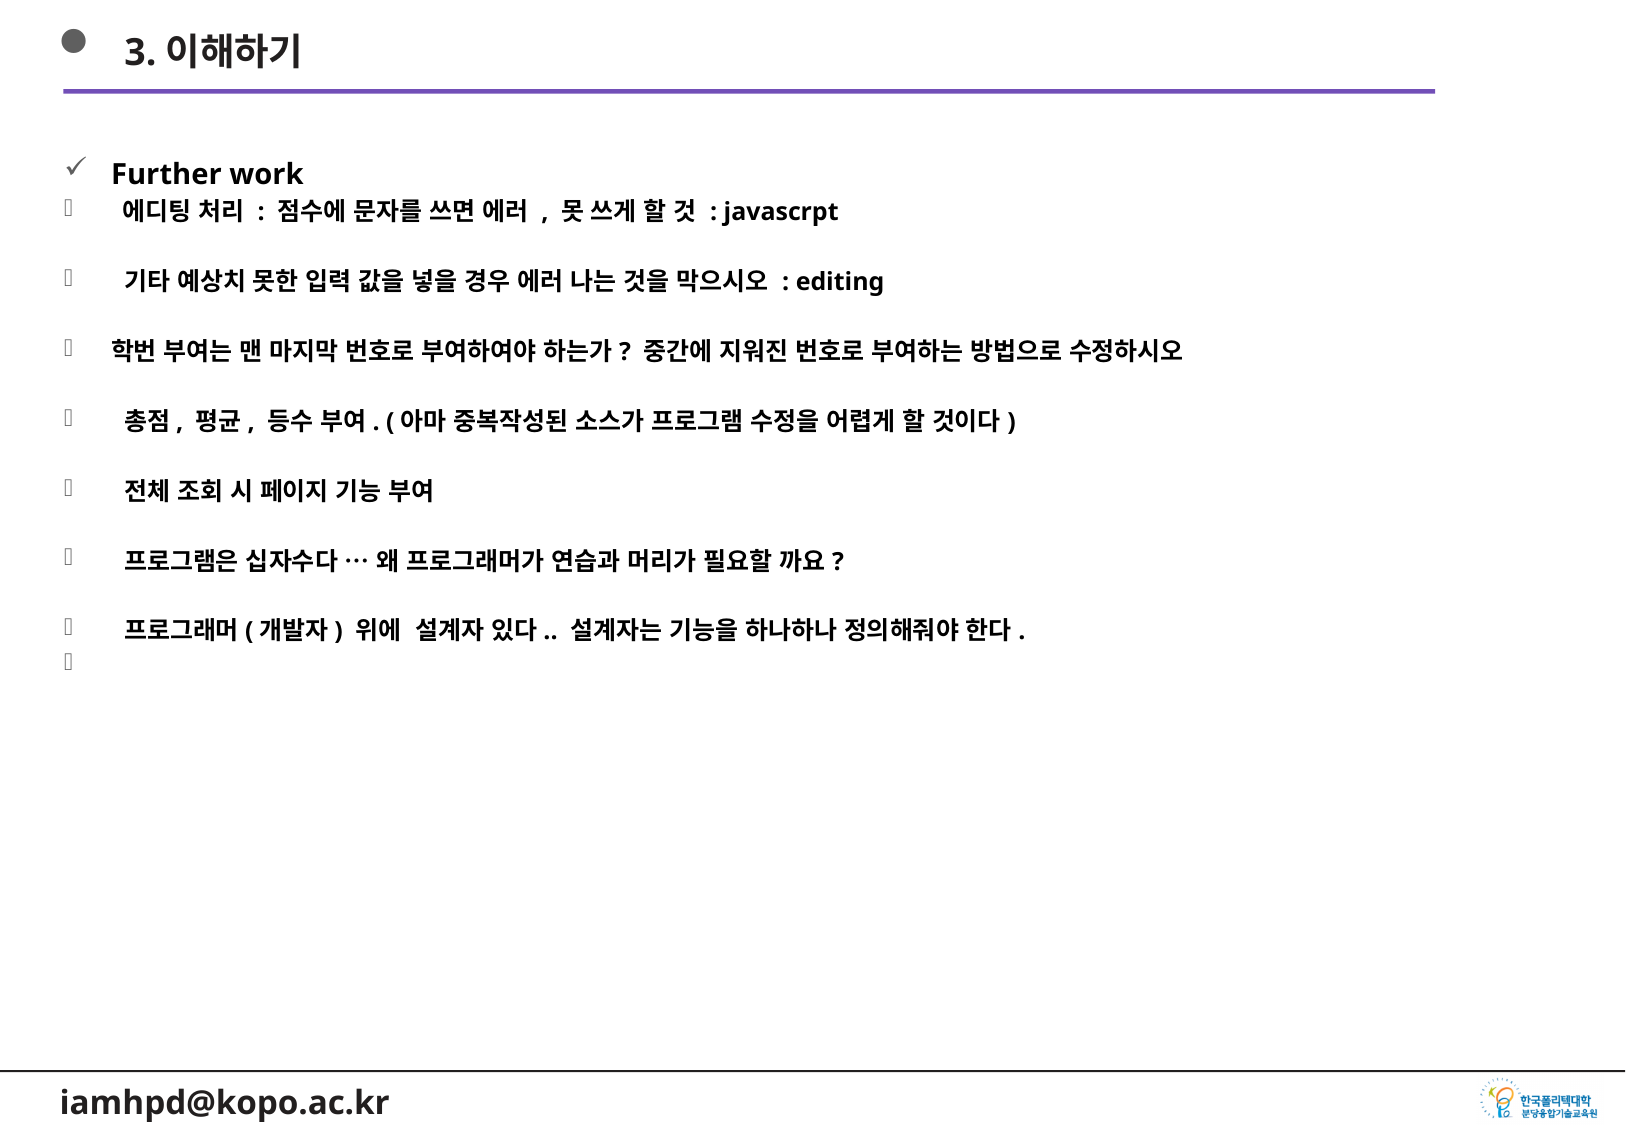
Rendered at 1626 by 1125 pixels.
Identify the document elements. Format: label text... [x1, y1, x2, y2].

text_box Further work 에디팅 처리 : 점수에 문자를 쓰면 에러 , 못 쓰게 할 것 : javascrpt 기타 예상치 못한 입력 값을 넣을 경우 에러 나는 것을 막으시오 : editing 학번 부여는 맨 마지막 번호로 부여하여야 하는가? 중간에 지워진 번호로 부여하는 방법으로 수정하시오 총점, 평균, 등수 부여. (아마 중복작성된 소스가 프로그램 수정을 어렵게 할 것이다) 전체 조회 시 페이지 기능 부여 프로그램은 십자수다 … 왜 프로그래머가 연습과 머리가 필요할 까요? 프로그래머(개발자) 위에 설계자 있다.. 설계자는 기능을 하나하나 정의해줘야 한다. [49, 148, 1502, 688]
text_box 3.이해하기 [109, 20, 943, 93]
picture [1476, 1073, 1604, 1125]
